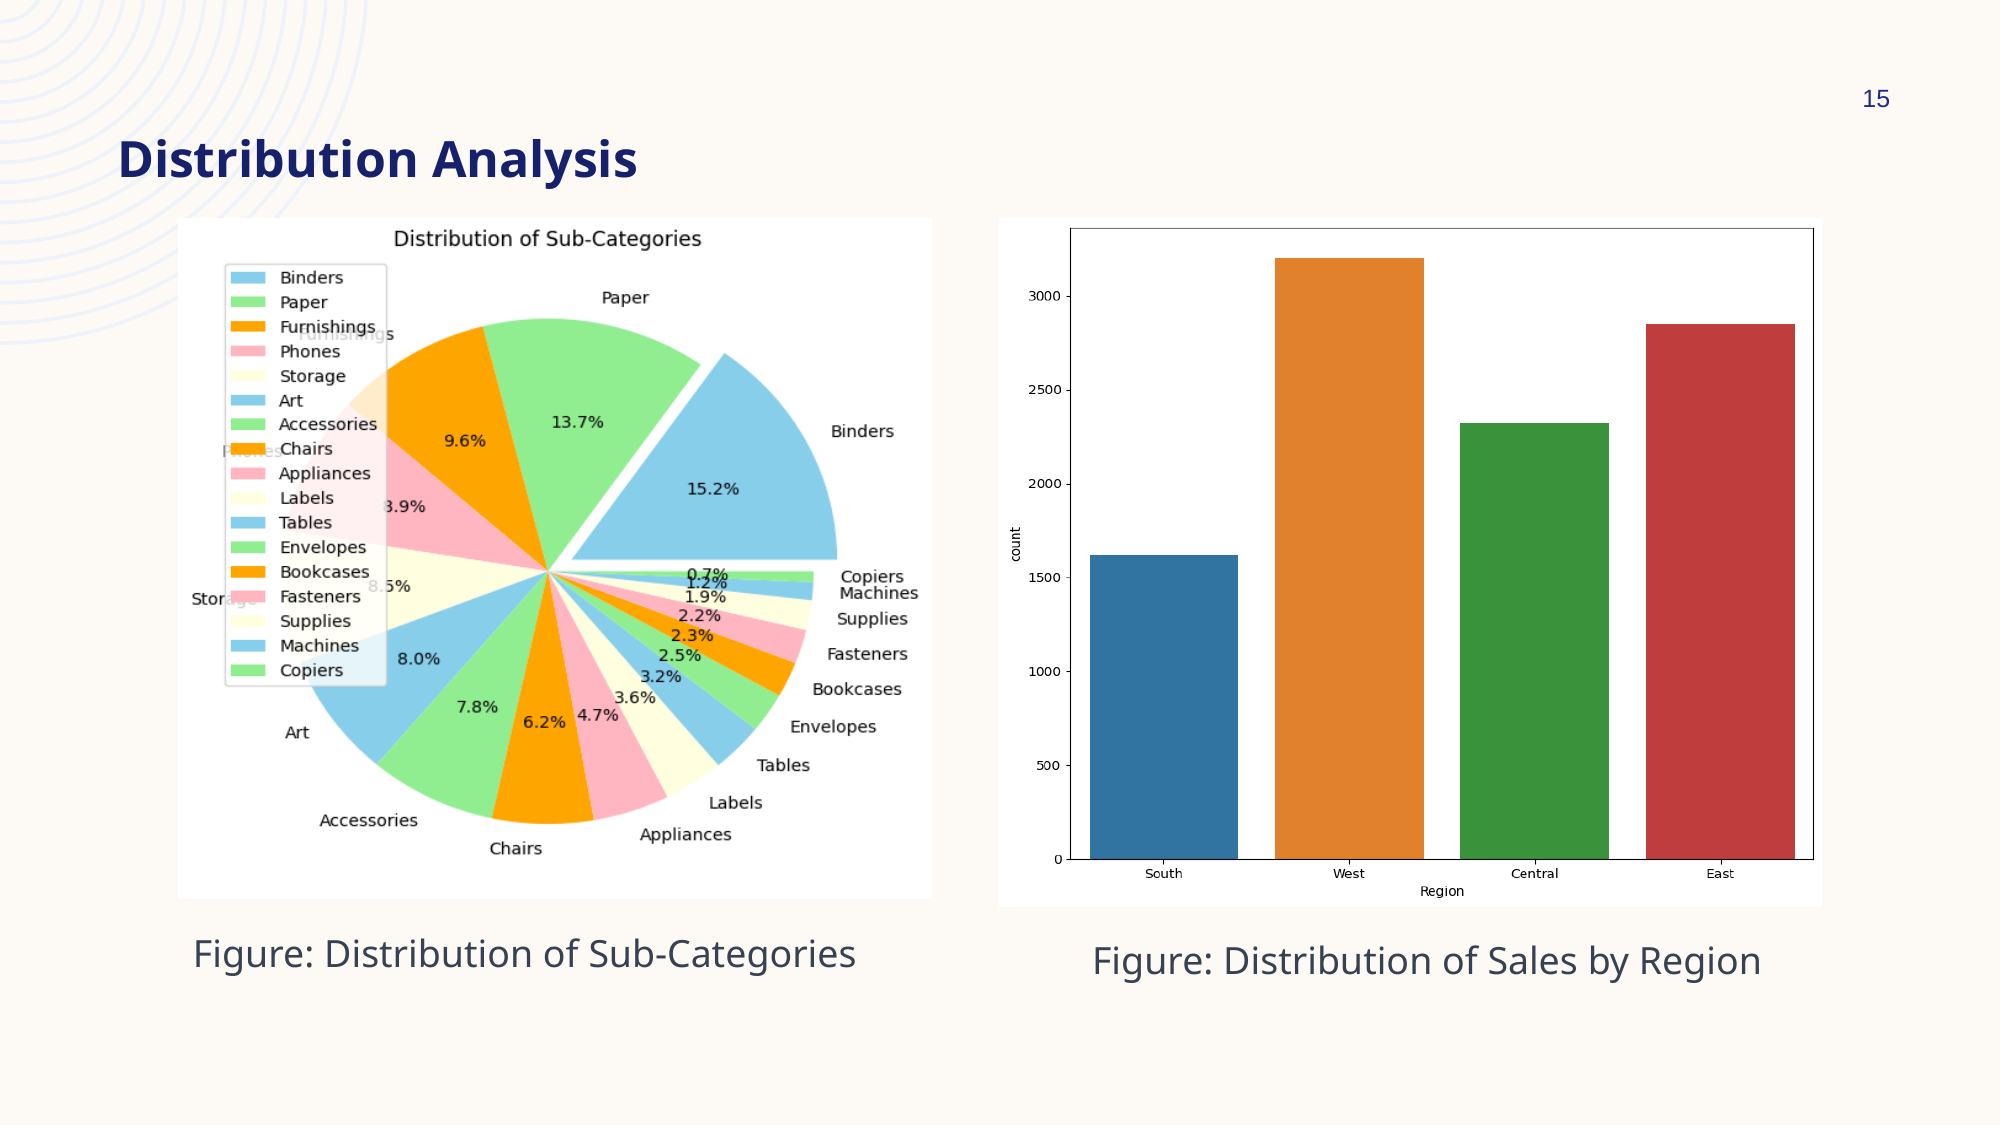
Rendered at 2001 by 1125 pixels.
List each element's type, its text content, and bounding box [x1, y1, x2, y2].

text_box Figure: Distribution of Sub-Categories [178, 922, 873, 983]
list Distribution Analysis [101, 120, 1926, 1032]
text_box Figure: Distribution of Sales by Region [1077, 929, 1784, 990]
slide_number 15 [1795, 75, 1958, 120]
picture [999, 218, 1822, 907]
picture [178, 218, 932, 899]
